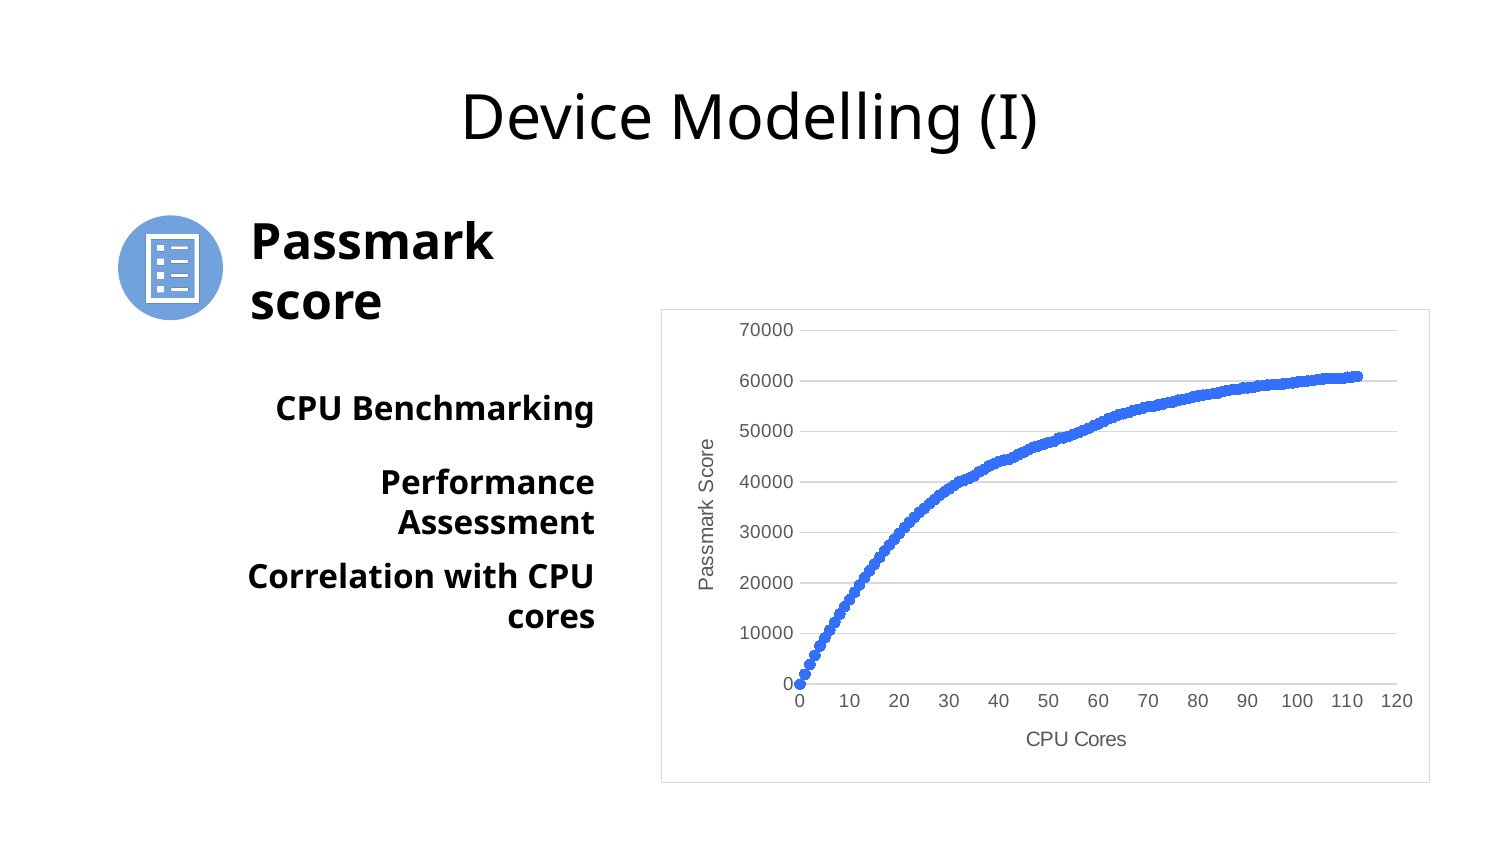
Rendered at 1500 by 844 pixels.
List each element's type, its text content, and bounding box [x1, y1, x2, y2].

text_box Correlation with CPU cores [188, 566, 611, 624]
chart [661, 309, 1430, 783]
text_box [118, 241, 125, 294]
text_box [218, 245, 223, 290]
text_box [140, 215, 201, 225]
text_box CPU Benchmarking [188, 378, 611, 436]
picture [130, 227, 214, 311]
title Device Modelling (I) [75, 88, 1425, 141]
text_box Passmark score [235, 239, 608, 300]
text_box Performance Assessment [188, 472, 611, 530]
